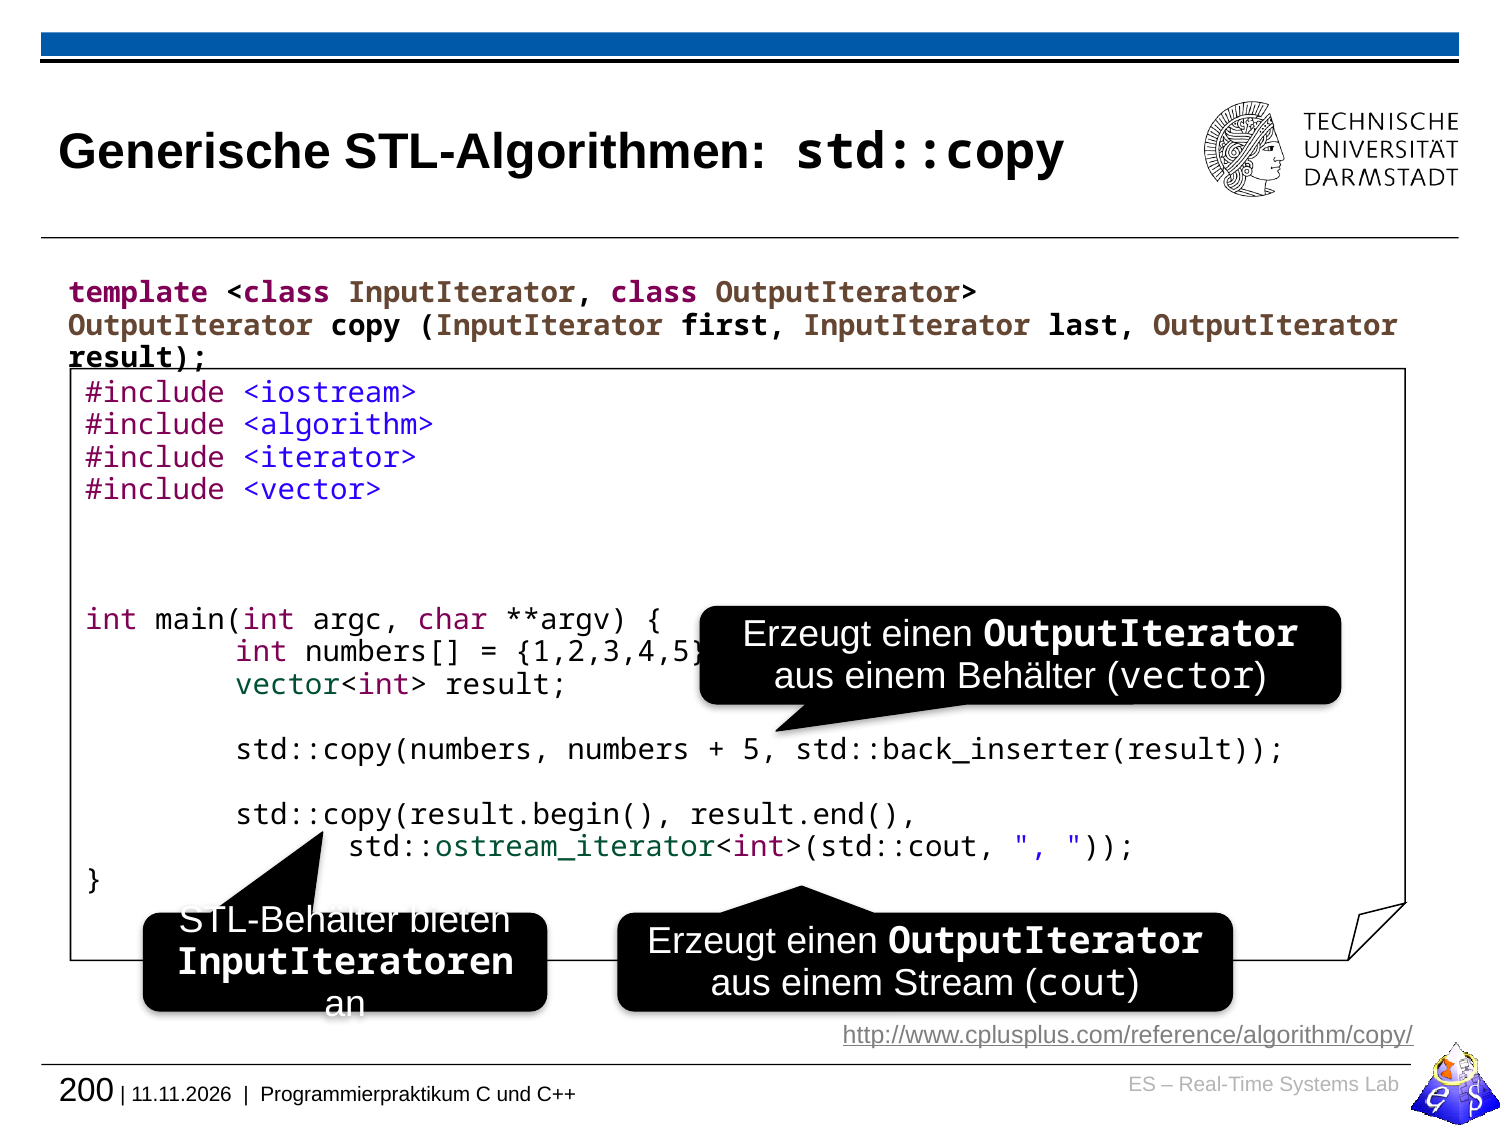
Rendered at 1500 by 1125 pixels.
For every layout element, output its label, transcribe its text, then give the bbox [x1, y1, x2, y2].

text_box Erzeugt einen OutputIterator aus einem Behälter (vector) [699, 605, 1342, 732]
picture [1187, 84, 1483, 214]
text_box STL-Behälter bieten InputIteratoren an [142, 831, 548, 1012]
text_box http://www.cplusplus.com/reference/algorithm/copy/ [507, 1014, 1429, 1057]
picture [1411, 1041, 1500, 1125]
title Generische STL-Algorithmen: std::copy [58, 80, 1187, 218]
text_box template <class InputIterator, class OutputIterator> OutputIterator copy (InputIterator first, InputIterator last, OutputIterator result); [53, 269, 1471, 382]
text_box Erzeugt einen OutputIterator aus einem Stream (cout) [617, 885, 1234, 1012]
text_box #include <iostream> #include <algorithm> #include <iterator> #include <vector> int main(int argc, char **argv) { int numbers[] = {1,2,3,4,5}; vector<int> result; std::copy(numbers, numbers + 5, std::back_inserter(result)); std::copy(result.begin(), result.end(), std::ostream_iterator<int>(std::cout, ", ")); } [70, 368, 1406, 961]
